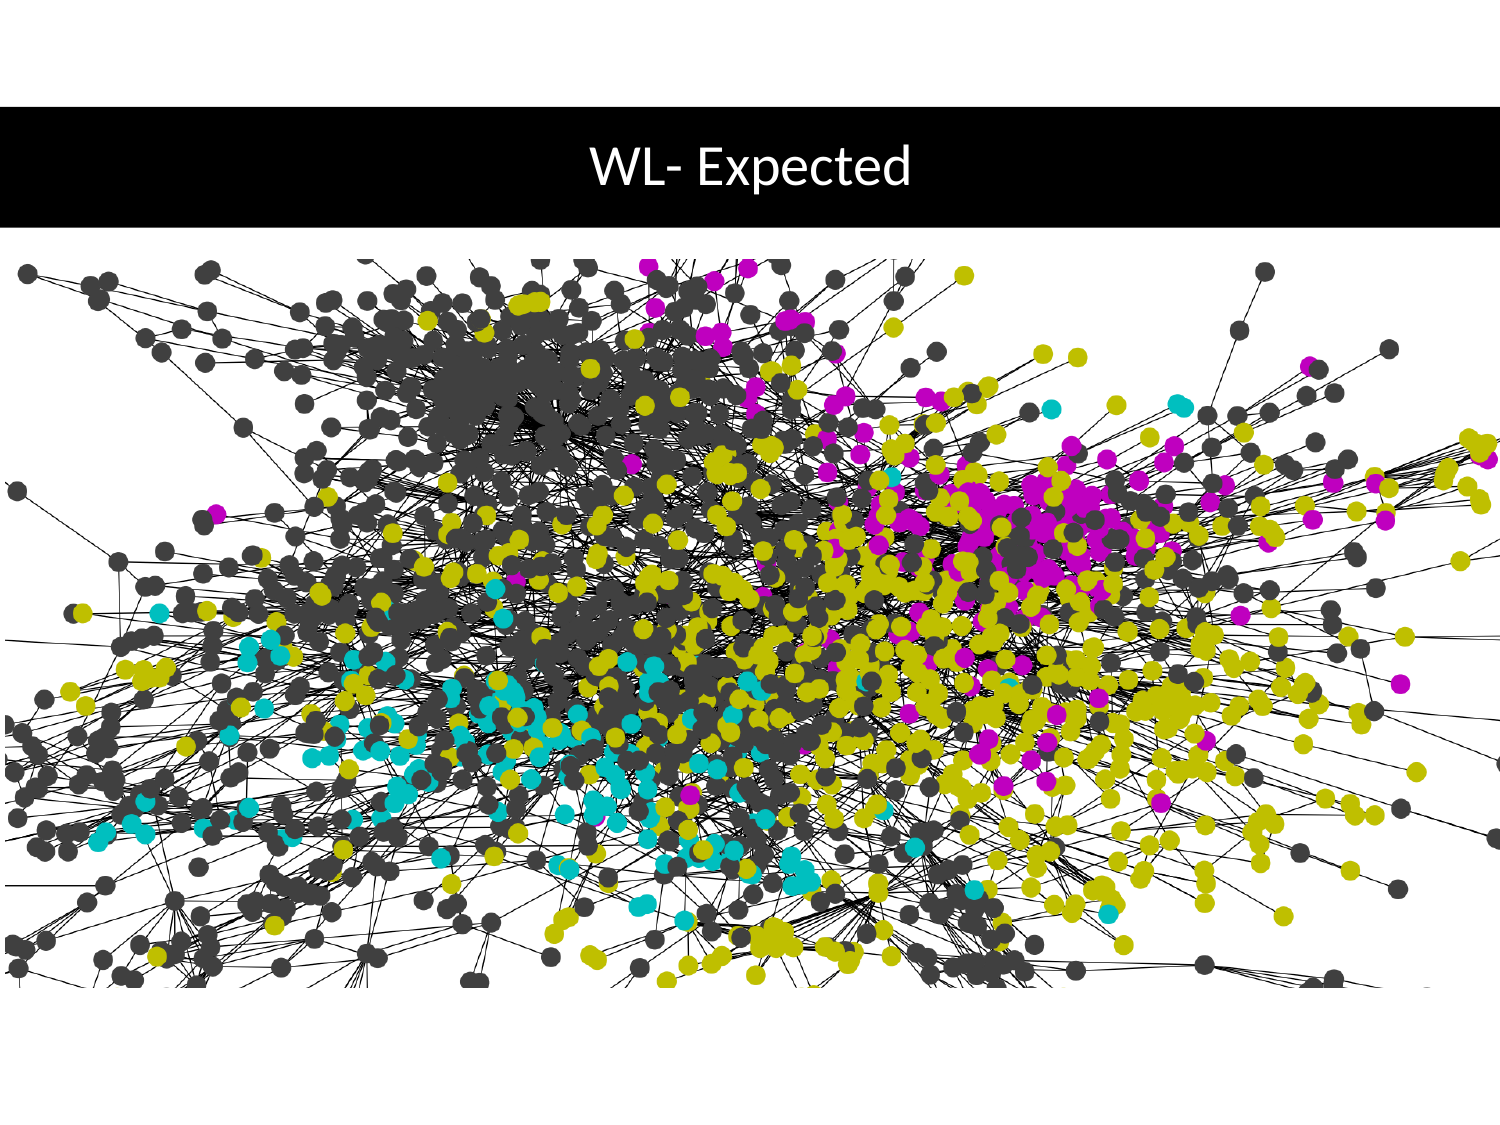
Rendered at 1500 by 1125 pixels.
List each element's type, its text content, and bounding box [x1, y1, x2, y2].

picture [5, 259, 1500, 988]
title WL- Expected [68, 105, 1448, 228]
text_box [0, 105, 1500, 230]
